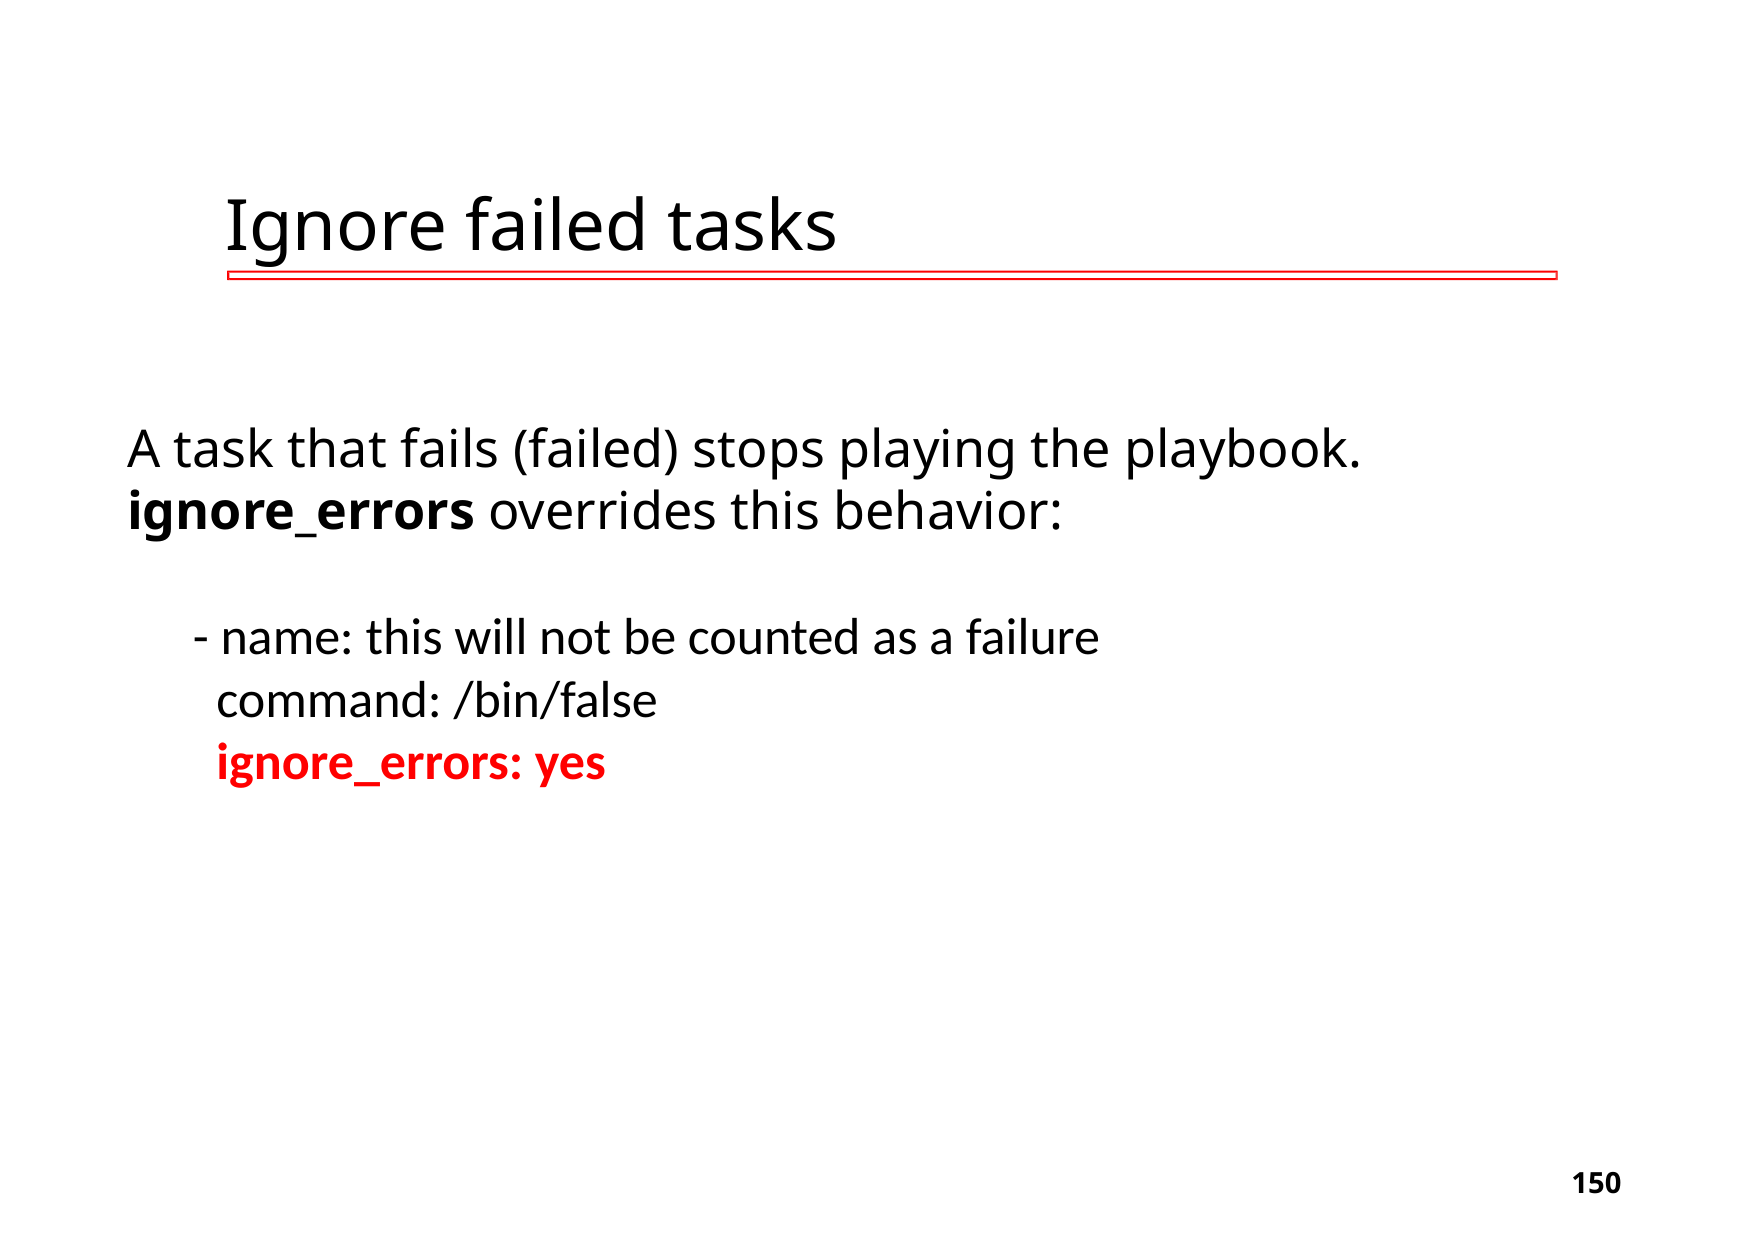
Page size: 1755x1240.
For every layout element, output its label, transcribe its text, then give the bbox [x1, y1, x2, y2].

slide_number ‹#› [1567, 1164, 1715, 1240]
title Ignore failed tasks [225, 179, 1559, 387]
list A task that fails (failed) stops playing the playbook. ignore_errors overrides this behavior: - name: this will not be counted as a failure command: /bin/false ignore_errors: yes [127, 415, 1755, 1120]
